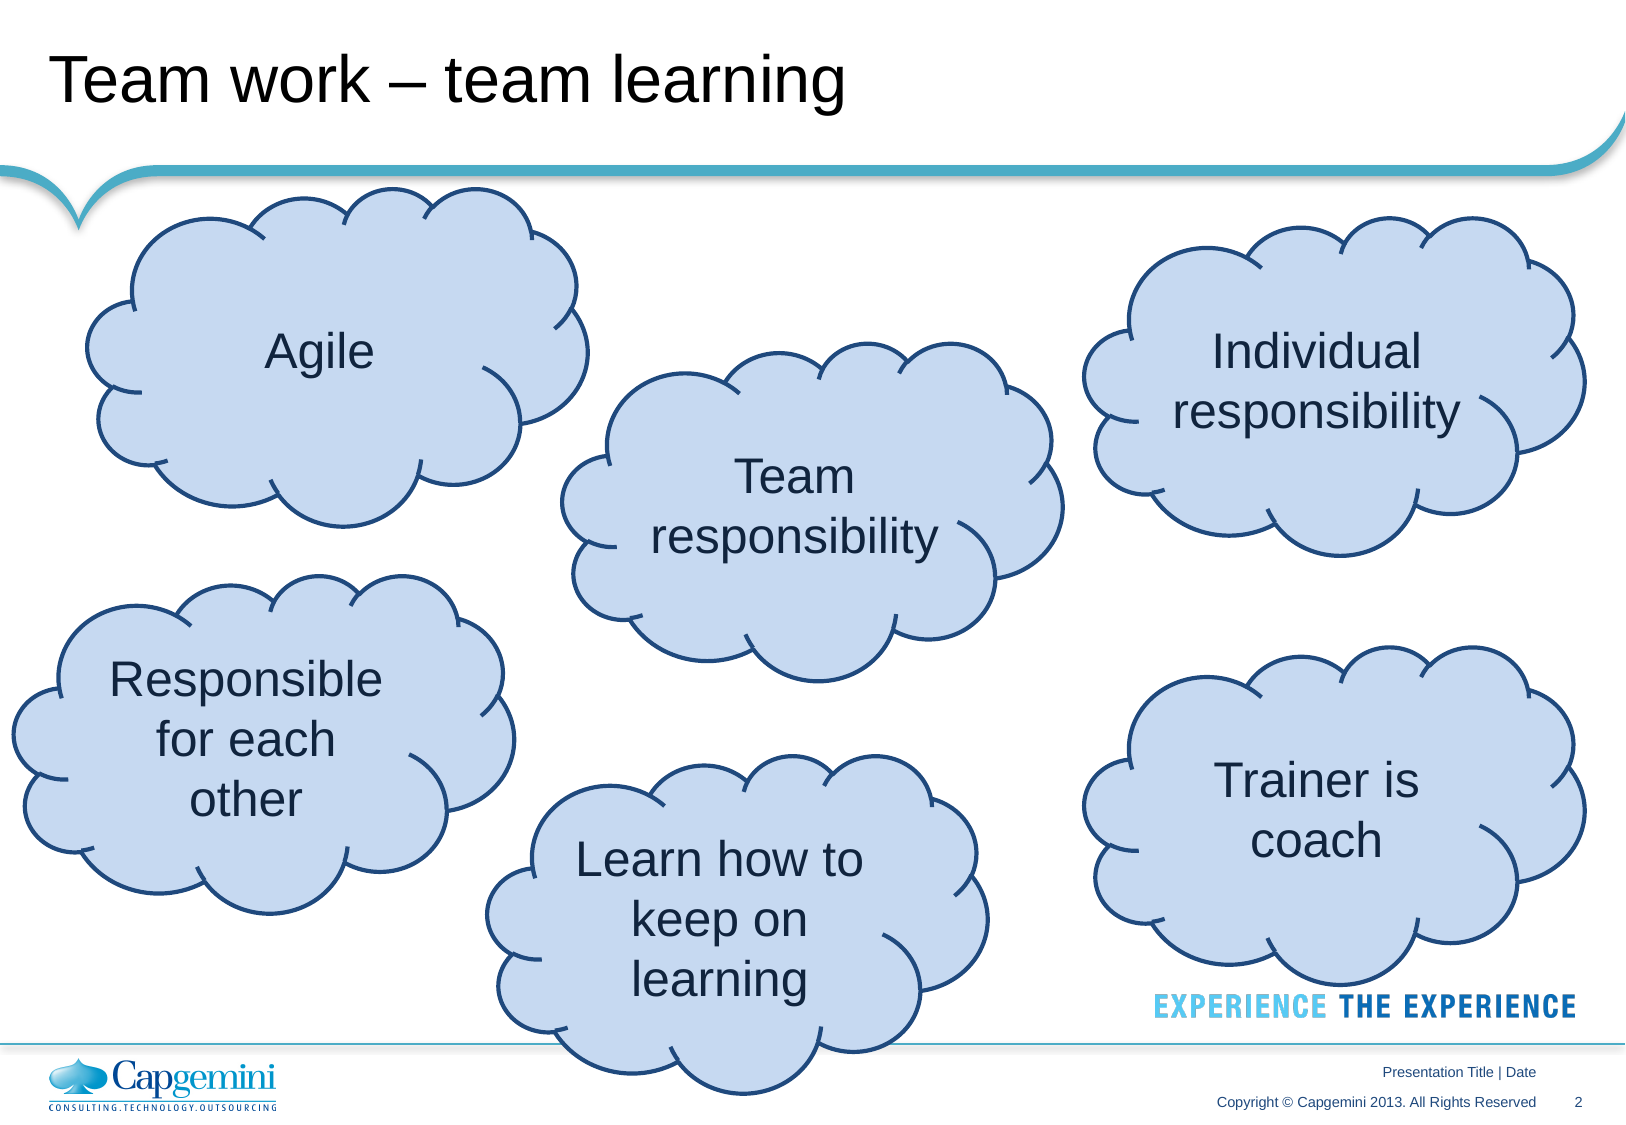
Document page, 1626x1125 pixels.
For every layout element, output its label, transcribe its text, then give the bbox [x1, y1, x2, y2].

picture [49, 1058, 276, 1111]
text_box Responsible for each other [11, 574, 517, 916]
text_box Team responsibility [559, 341, 1065, 684]
picture [1155, 994, 1575, 1018]
title Team work – team learning [0, 0, 1625, 165]
text_box Learn how to keep on learning [484, 754, 990, 1096]
text_box Agile [85, 186, 590, 529]
text_box Individual responsibility [1081, 216, 1587, 558]
text_box Trainer is coach [1081, 645, 1587, 988]
